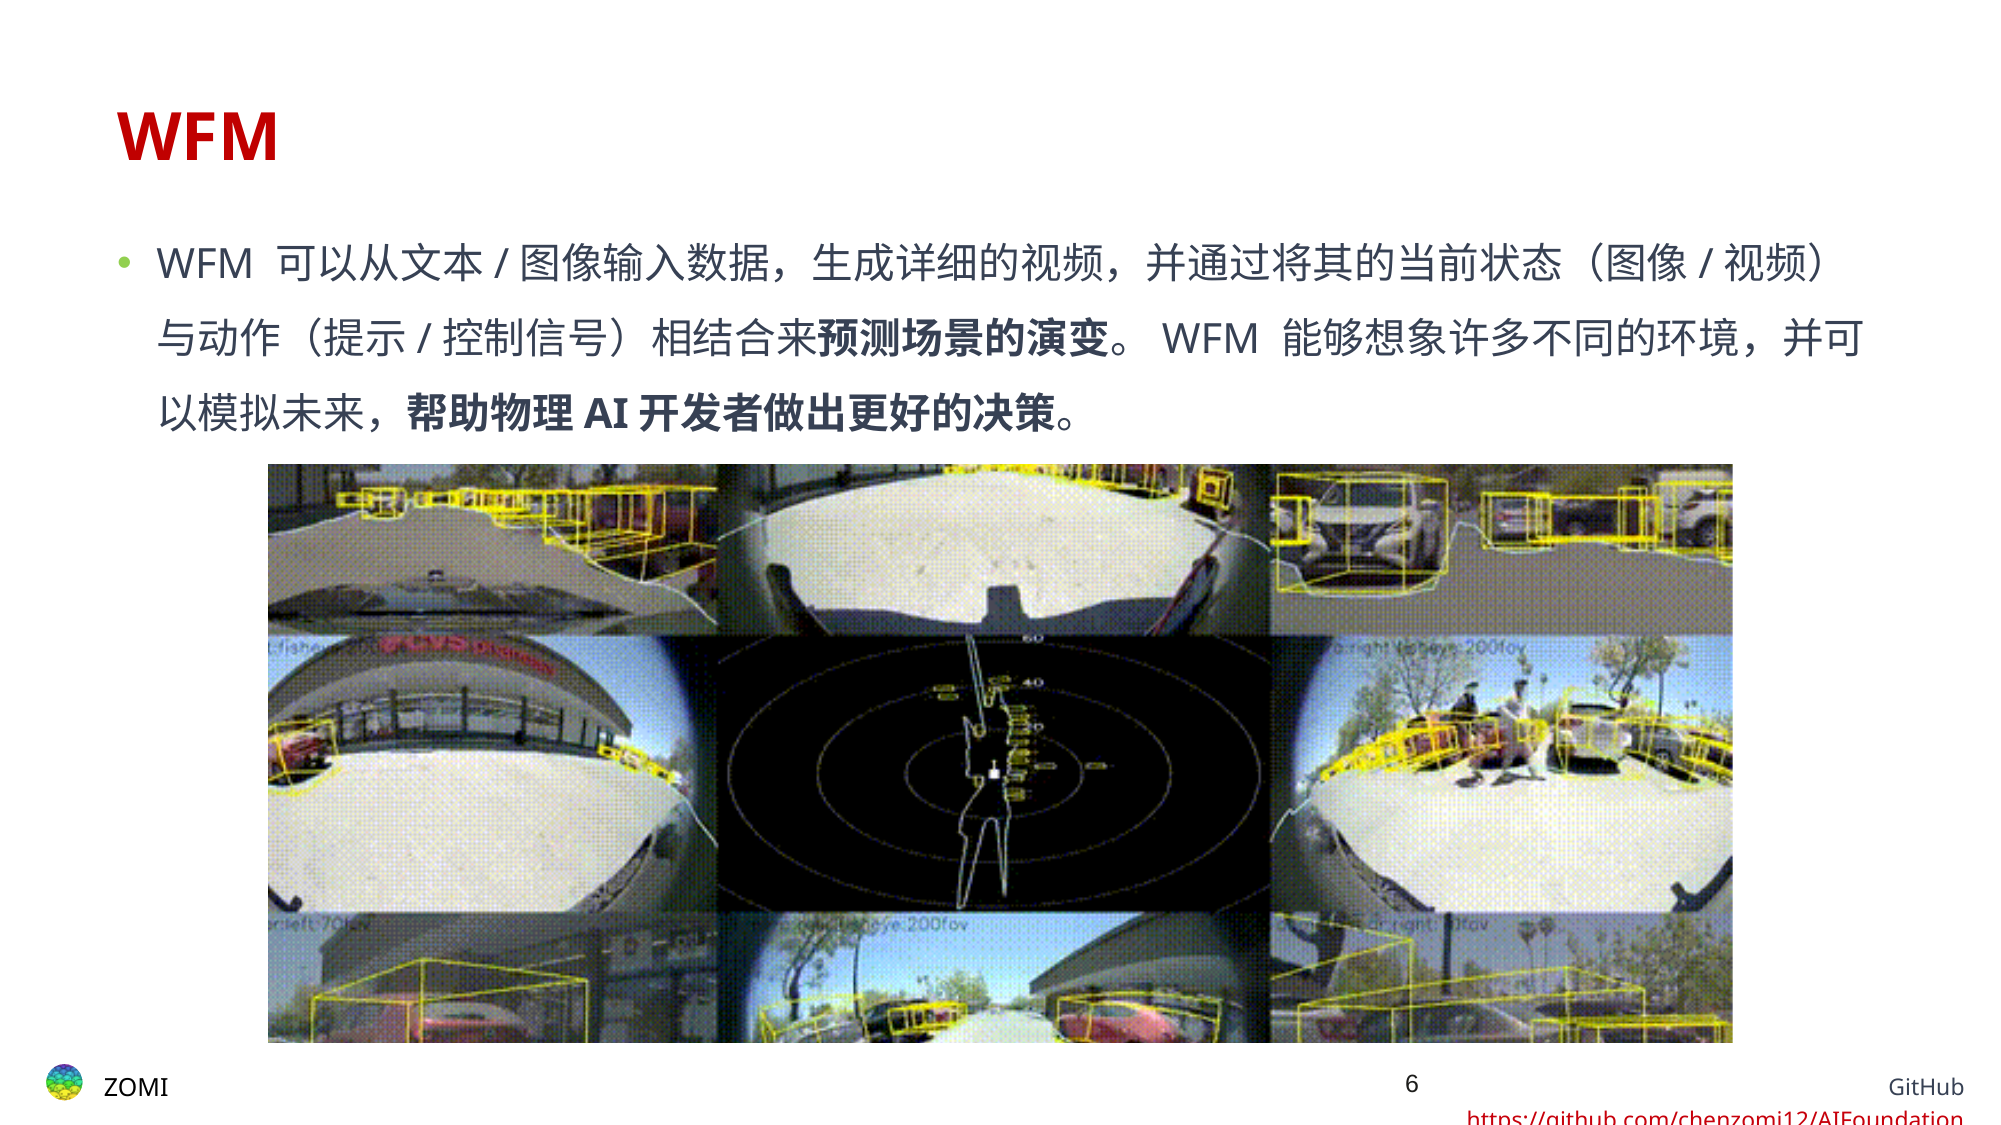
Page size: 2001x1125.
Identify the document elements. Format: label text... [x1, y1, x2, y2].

picture [47, 1065, 82, 1100]
title WFM [102, 85, 1901, 183]
list WFM 可以从文本/图像输入数据，生成详细的视频，并通过将其的当前状态（图像/视频）与动作（提示/控制信号）相结合来预测场景的演变。WFM 能够想象许多不同的环境，并可以模拟未来，帮助物理AI开发者做出更好的决策。 [102, 204, 1901, 1043]
picture [267, 464, 1733, 1043]
